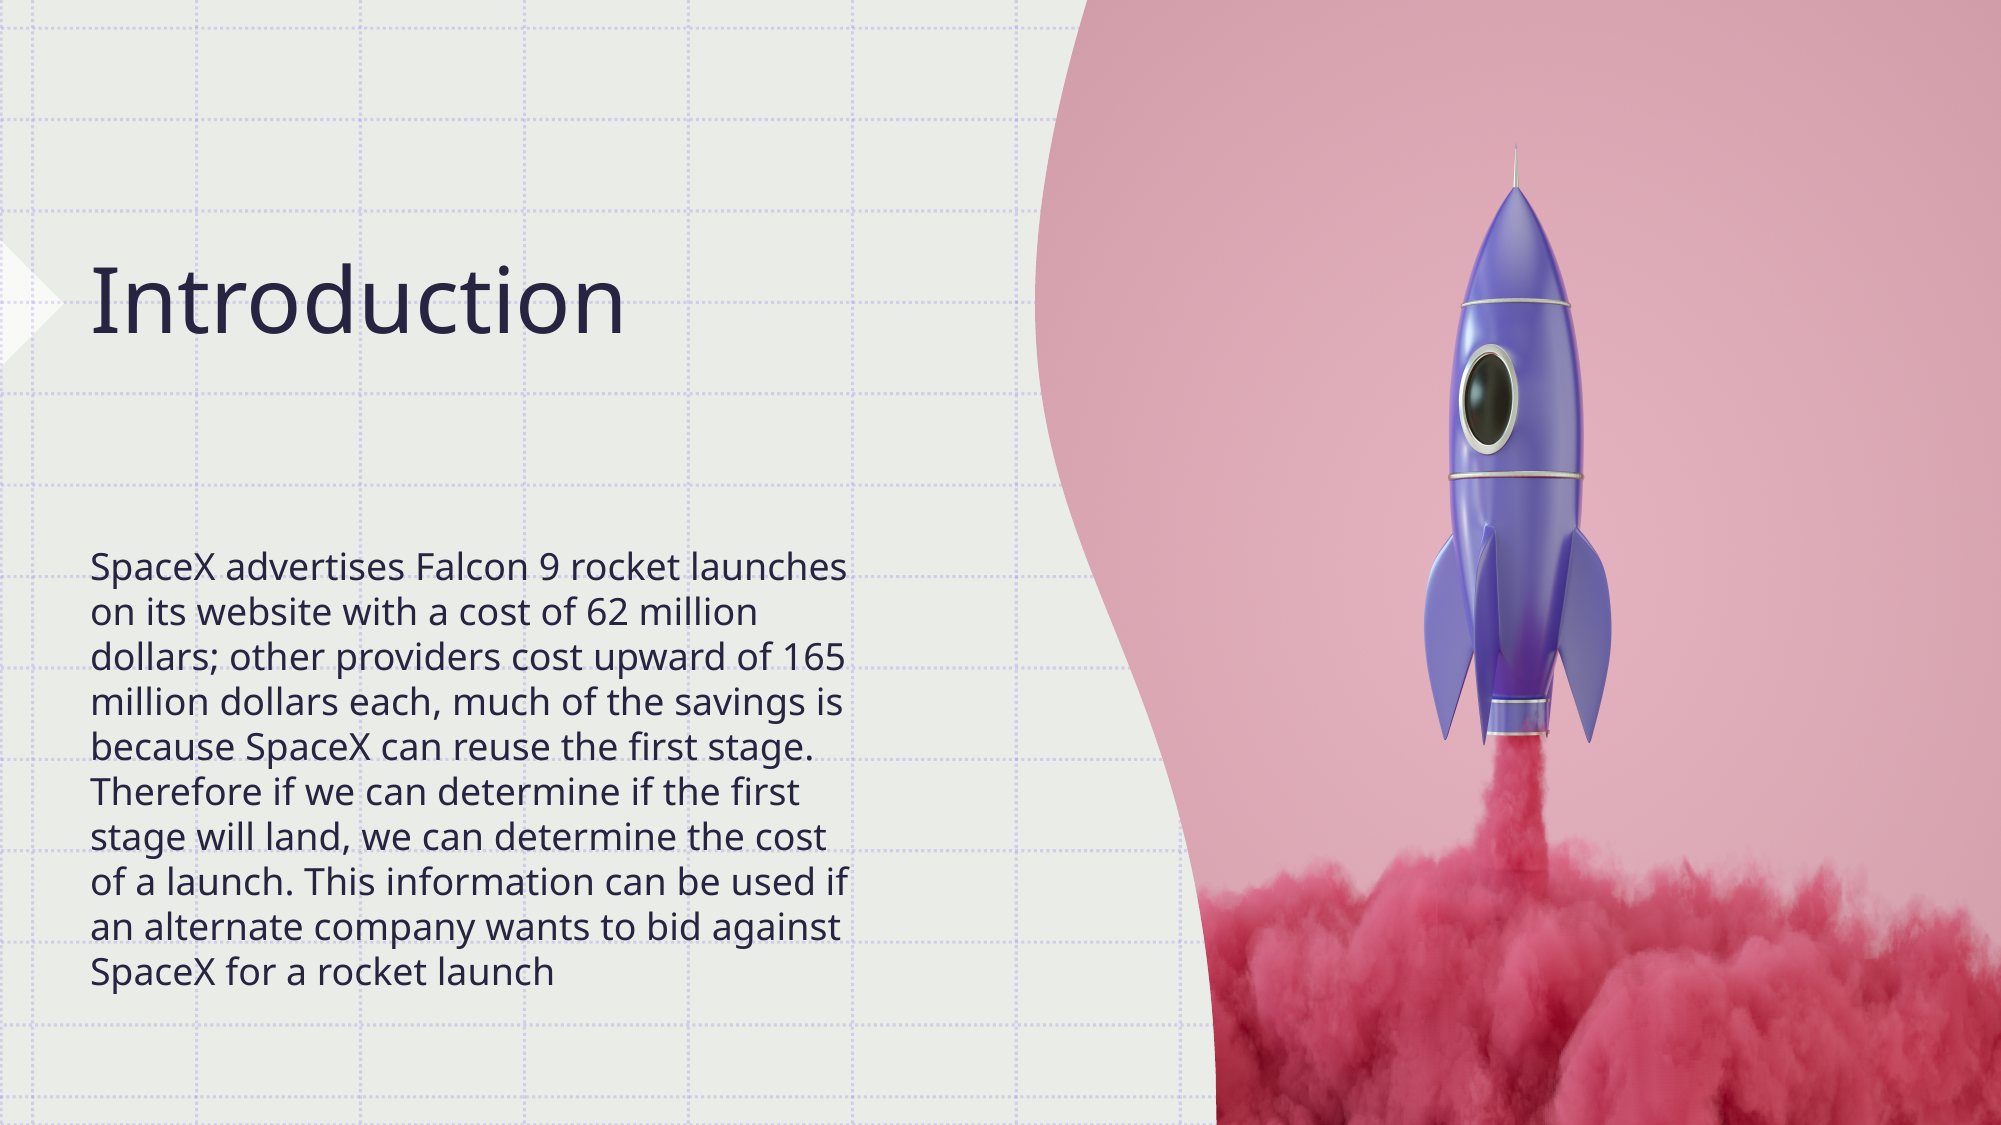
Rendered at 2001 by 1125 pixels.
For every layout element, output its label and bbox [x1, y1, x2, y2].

picture [1034, 0, 2001, 1125]
text_box [0, 0, 1034, 1125]
